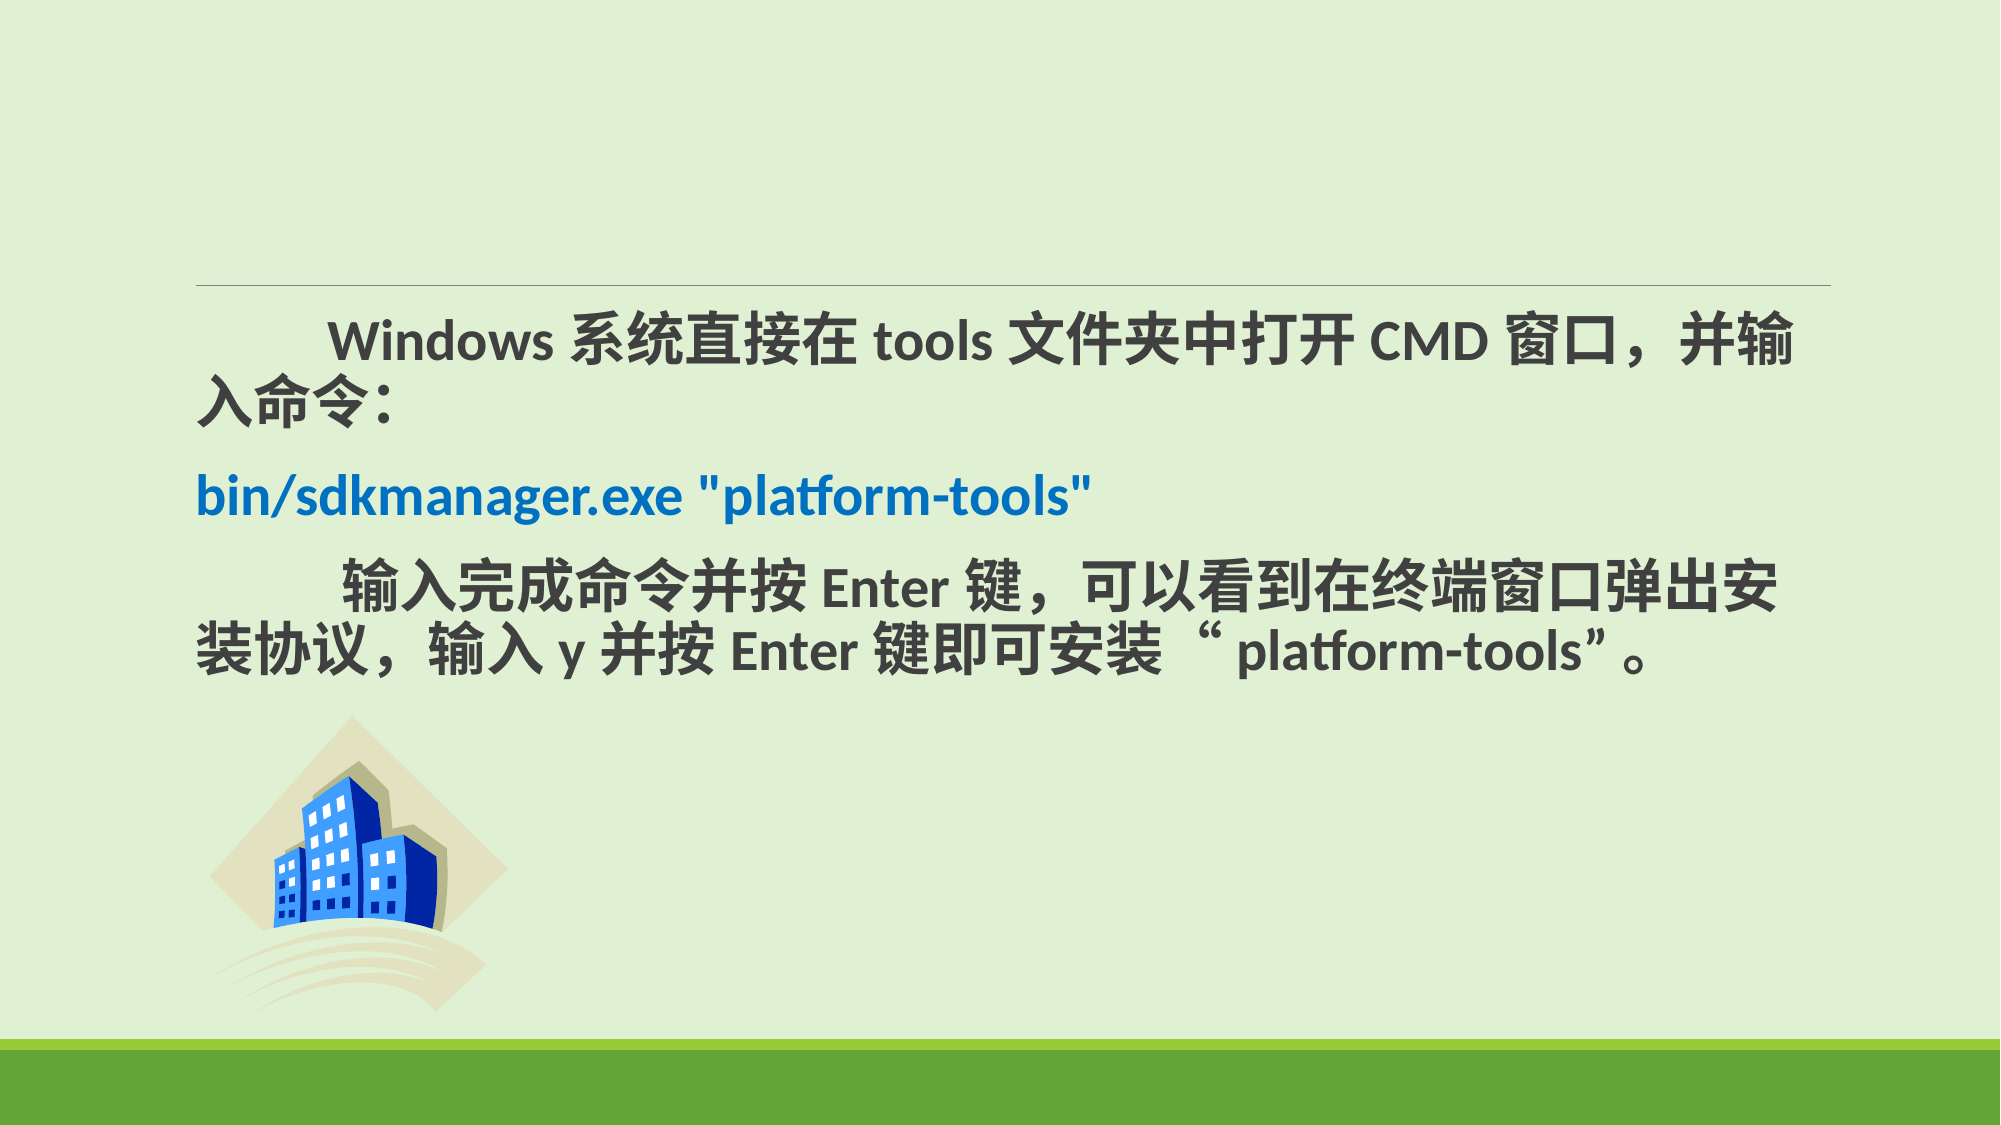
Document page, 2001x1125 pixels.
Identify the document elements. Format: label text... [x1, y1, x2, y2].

list Windows系统直接在tools文件夹中打开CMD窗口，并输入命令： bin/sdkmanager.exe "platform-tools" 输入完成命令并按Enter键，可以看到在终端窗口弹出安装协议，输入y并按Enter键即可安装“platform-tools”。 [180, 302, 1830, 963]
picture [209, 715, 509, 1014]
